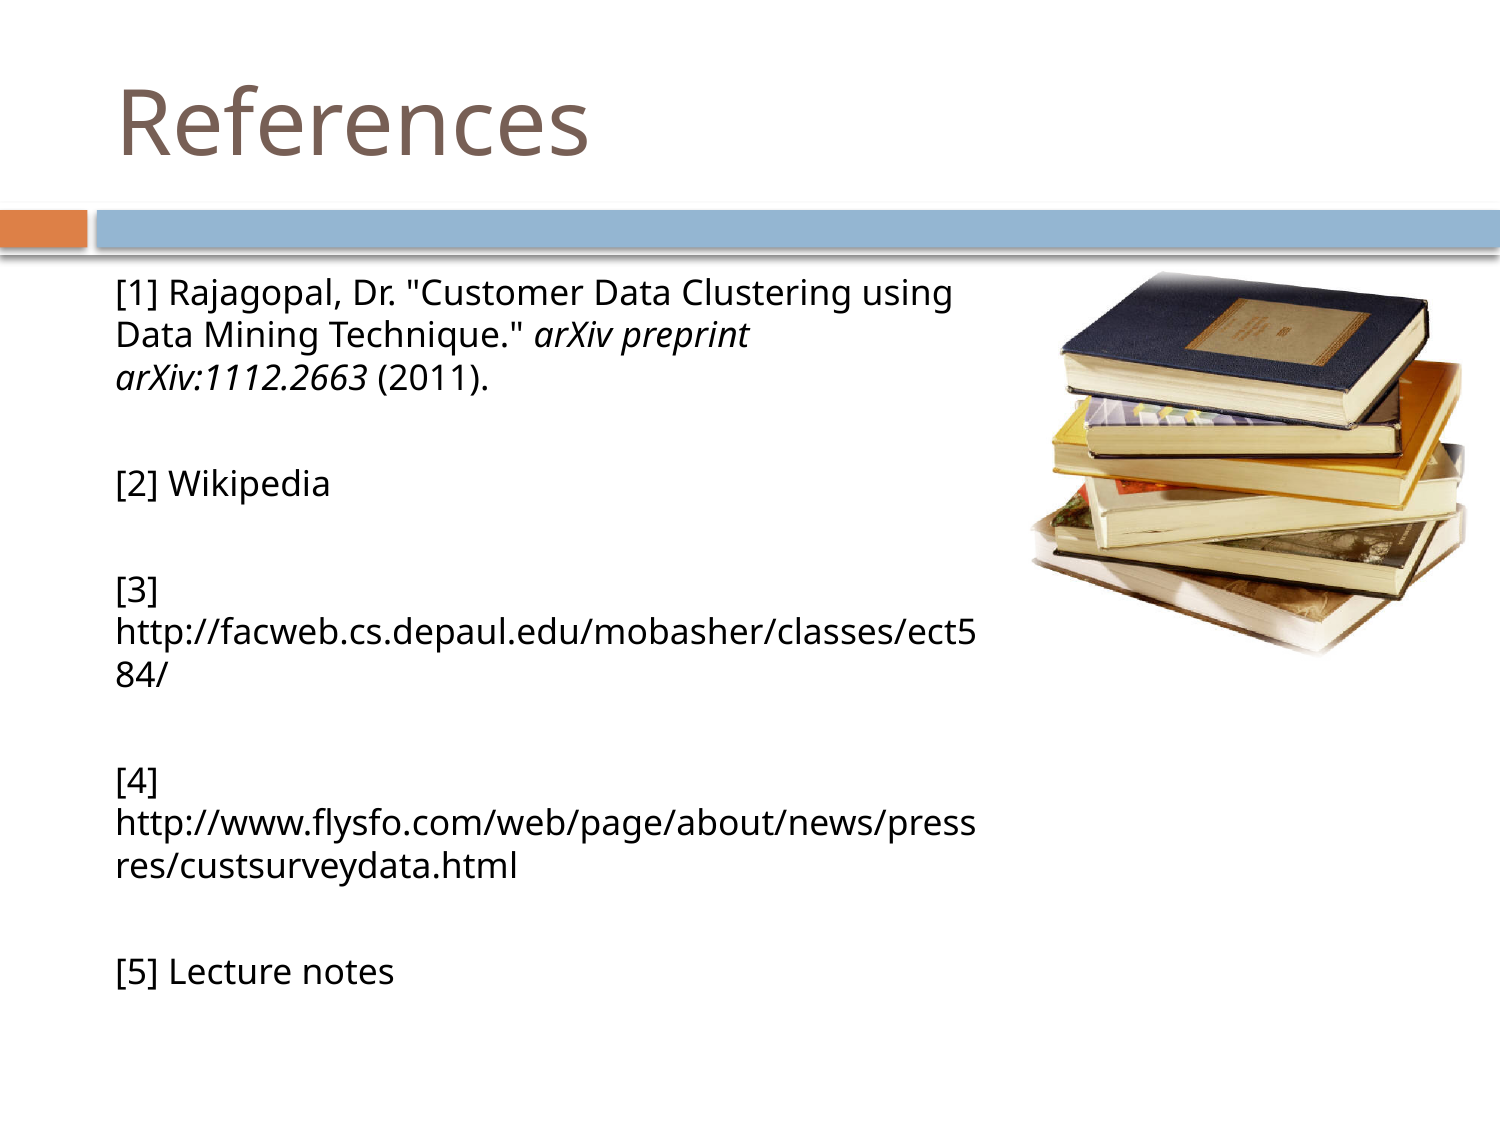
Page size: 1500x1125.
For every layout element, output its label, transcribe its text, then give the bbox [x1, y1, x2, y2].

list [1] Rajagopal, Dr. "Customer Data Clustering using Data Mining Technique." arXiv preprint arXiv:1112.2663 (2011). [2] Wikipedia [3] http://facweb.cs.depaul.edu/mobasher/classes/ect584/ [4] http://www.flysfo.com/web/page/about/news/pressres/custsurveydata.html [5] Lecture notes [100, 262, 1005, 1000]
picture [1021, 262, 1475, 663]
title References [100, 37, 1438, 200]
